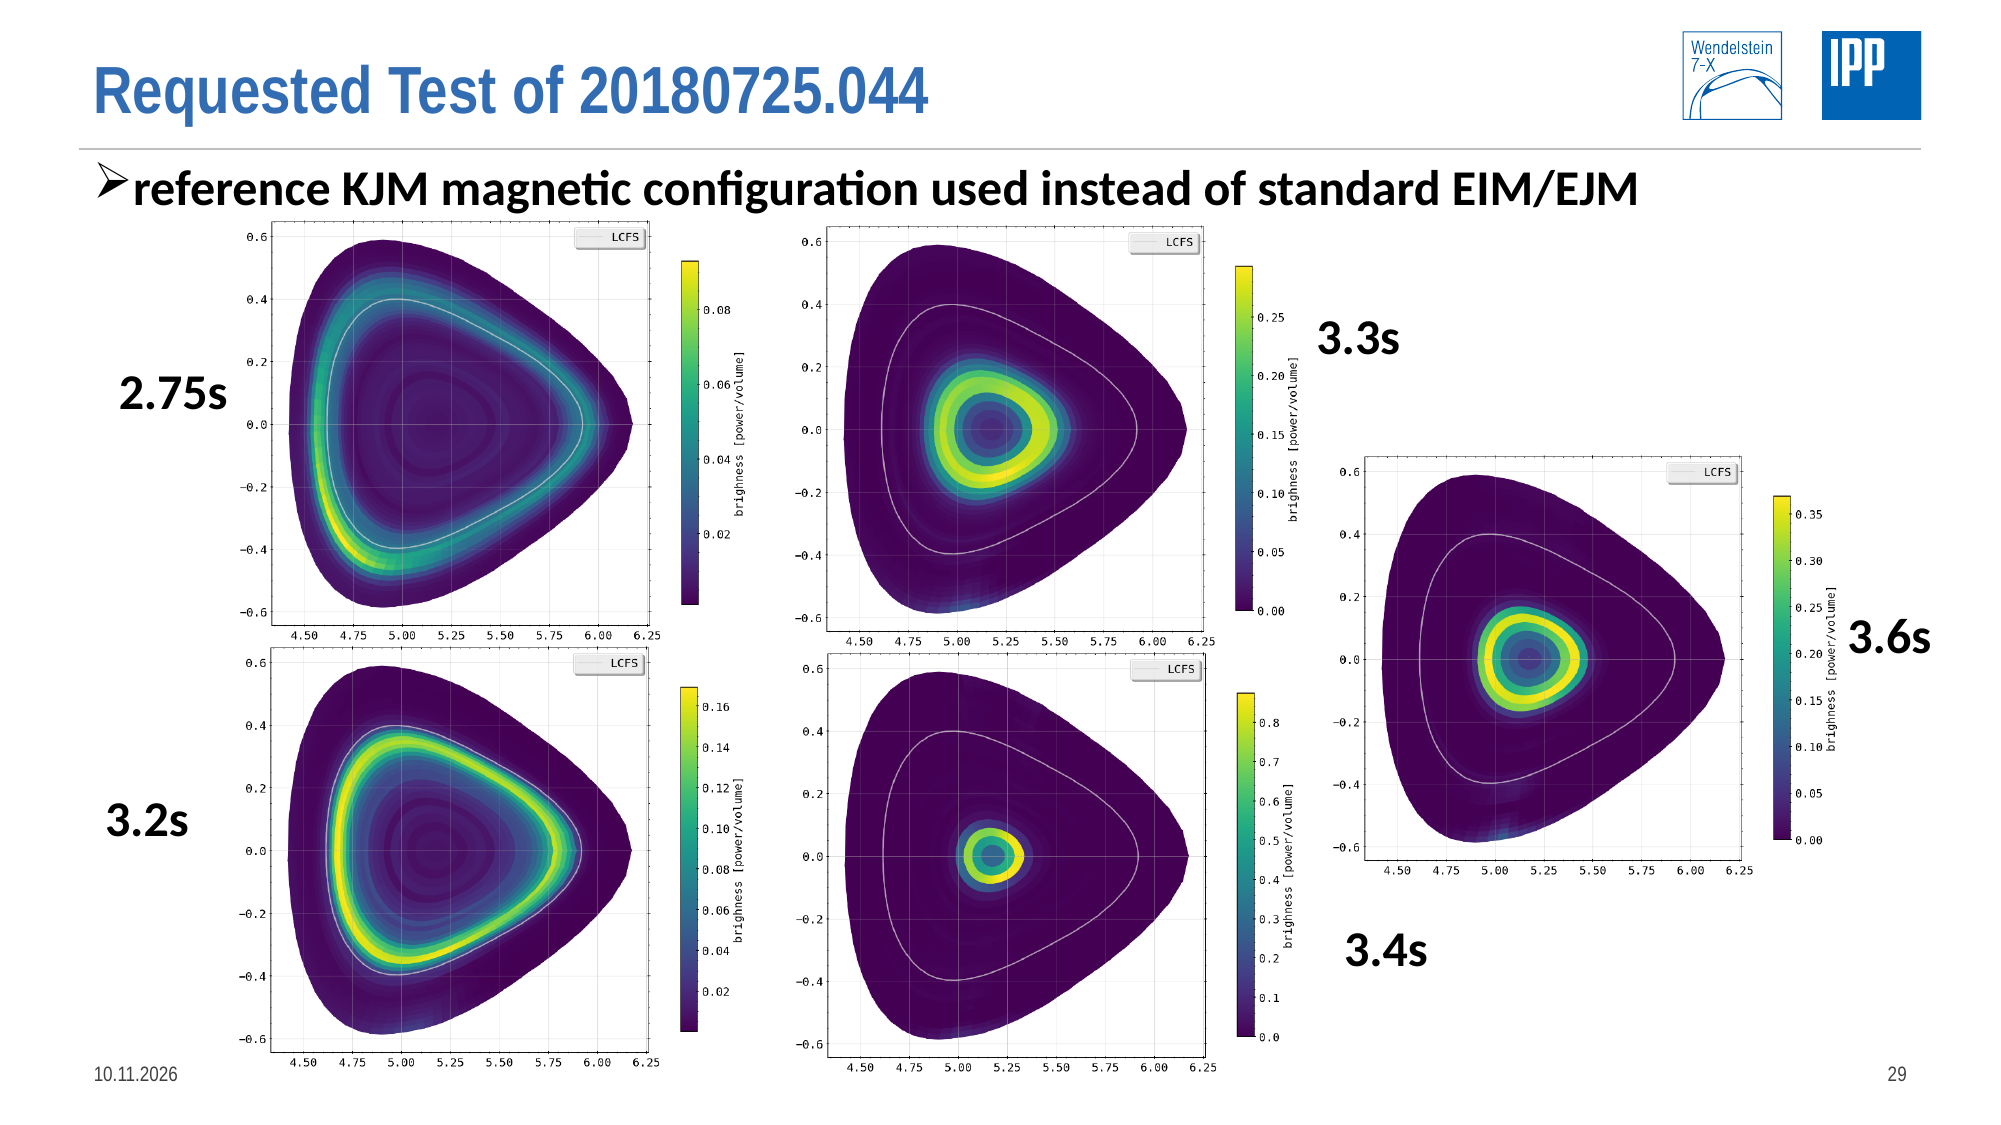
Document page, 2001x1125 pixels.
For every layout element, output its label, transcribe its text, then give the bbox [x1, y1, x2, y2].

list reference KJM magnetic configuration used instead of standard EIM/EJM [78, 154, 1922, 209]
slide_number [78, 1042, 262, 1103]
text_box 3.2s [90, 785, 235, 842]
picture [1329, 452, 1840, 879]
picture [235, 217, 748, 1071]
slide_number 29 [1744, 1042, 1922, 1103]
title Requested Test of 20180725.044 [78, 30, 1638, 136]
text_box 3.6s [1840, 603, 1978, 659]
footer [297, 1042, 1703, 1103]
text_box 3.3s [1302, 304, 1447, 361]
text_box 2.75s [103, 359, 236, 416]
text_box 3.4s [1329, 915, 1475, 972]
picture [791, 222, 1302, 1076]
